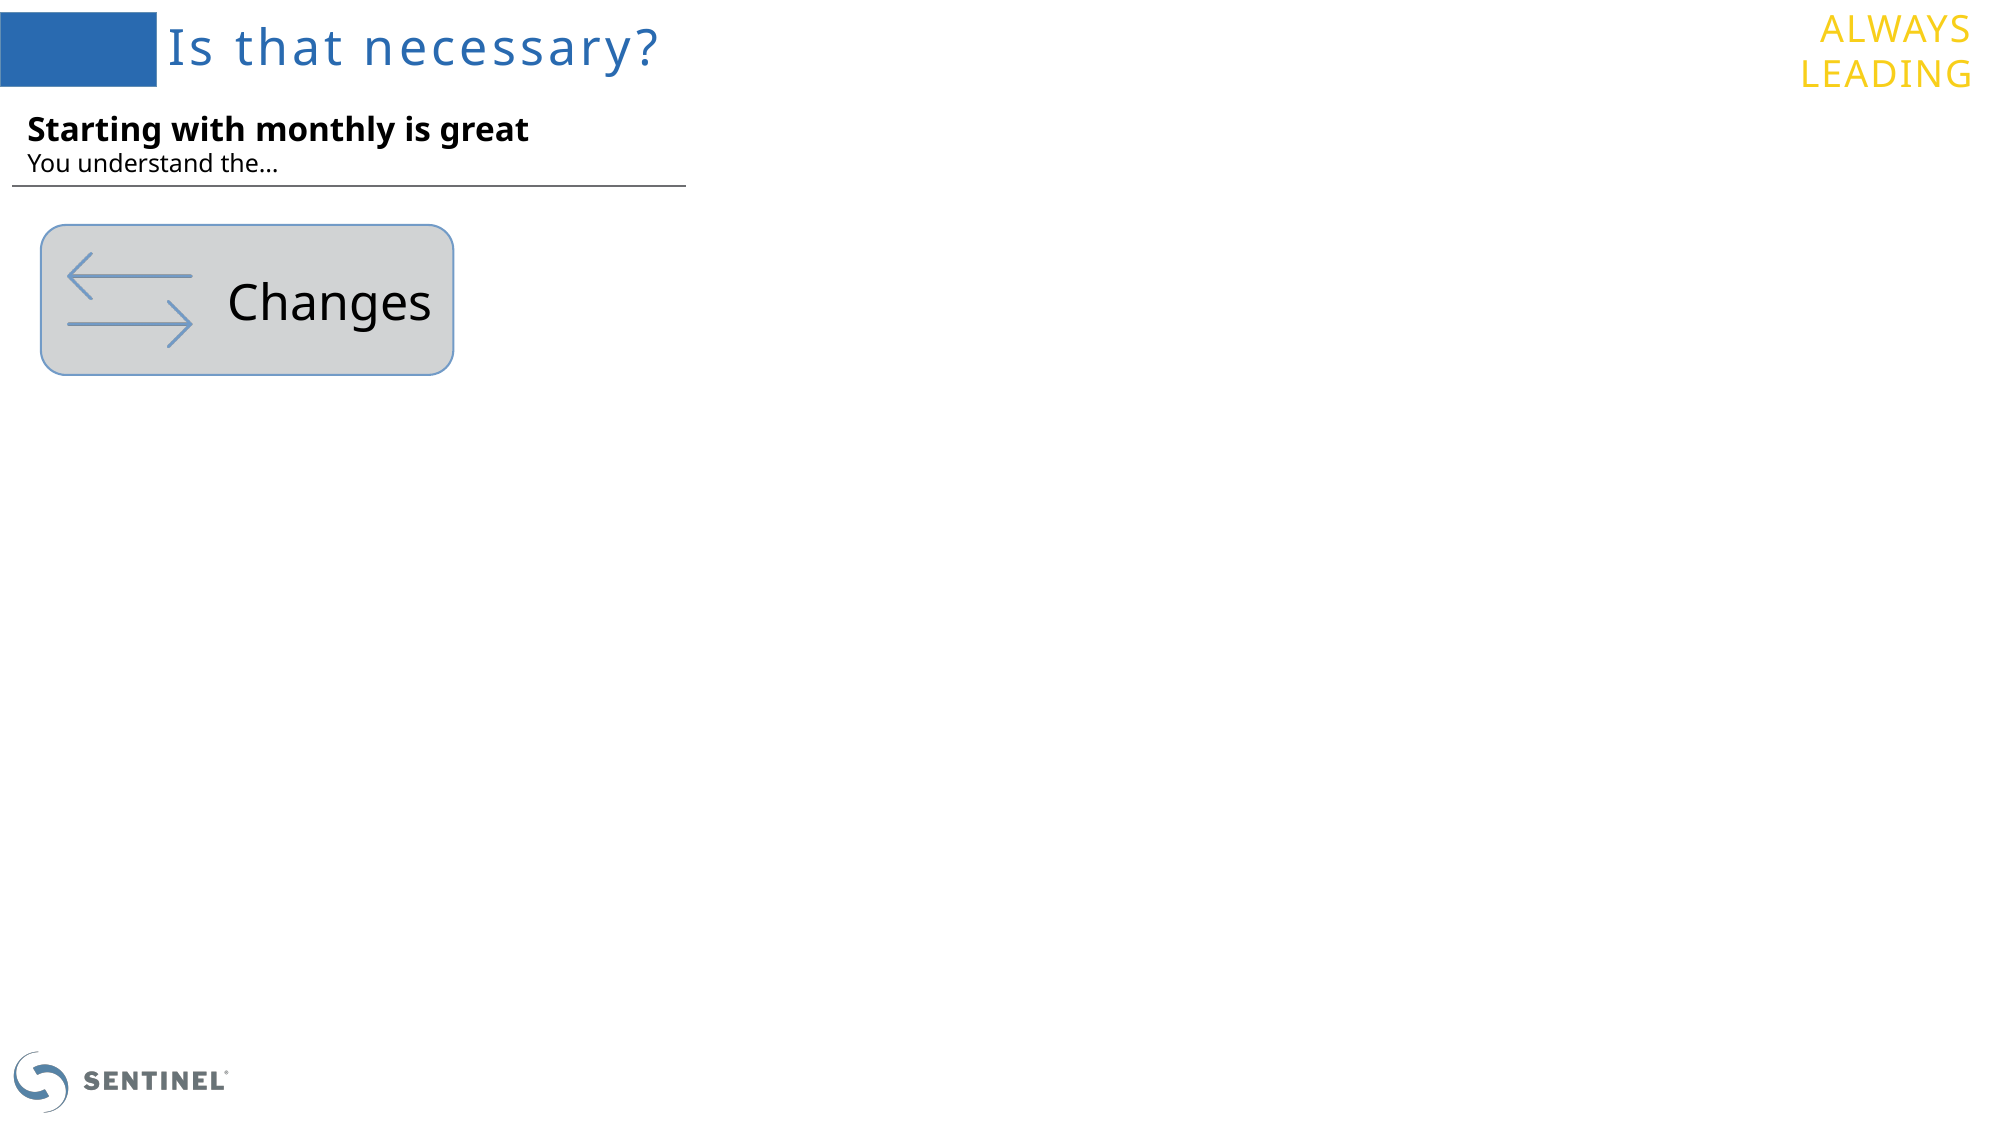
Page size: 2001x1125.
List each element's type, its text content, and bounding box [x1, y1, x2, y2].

text_box [39, 223, 455, 376]
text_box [12, 99, 687, 186]
text_box Changes [213, 262, 454, 338]
title Is that necessary? [168, 12, 1649, 87]
picture [1, 13, 156, 86]
picture [58, 228, 201, 372]
picture [13, 1051, 229, 1113]
